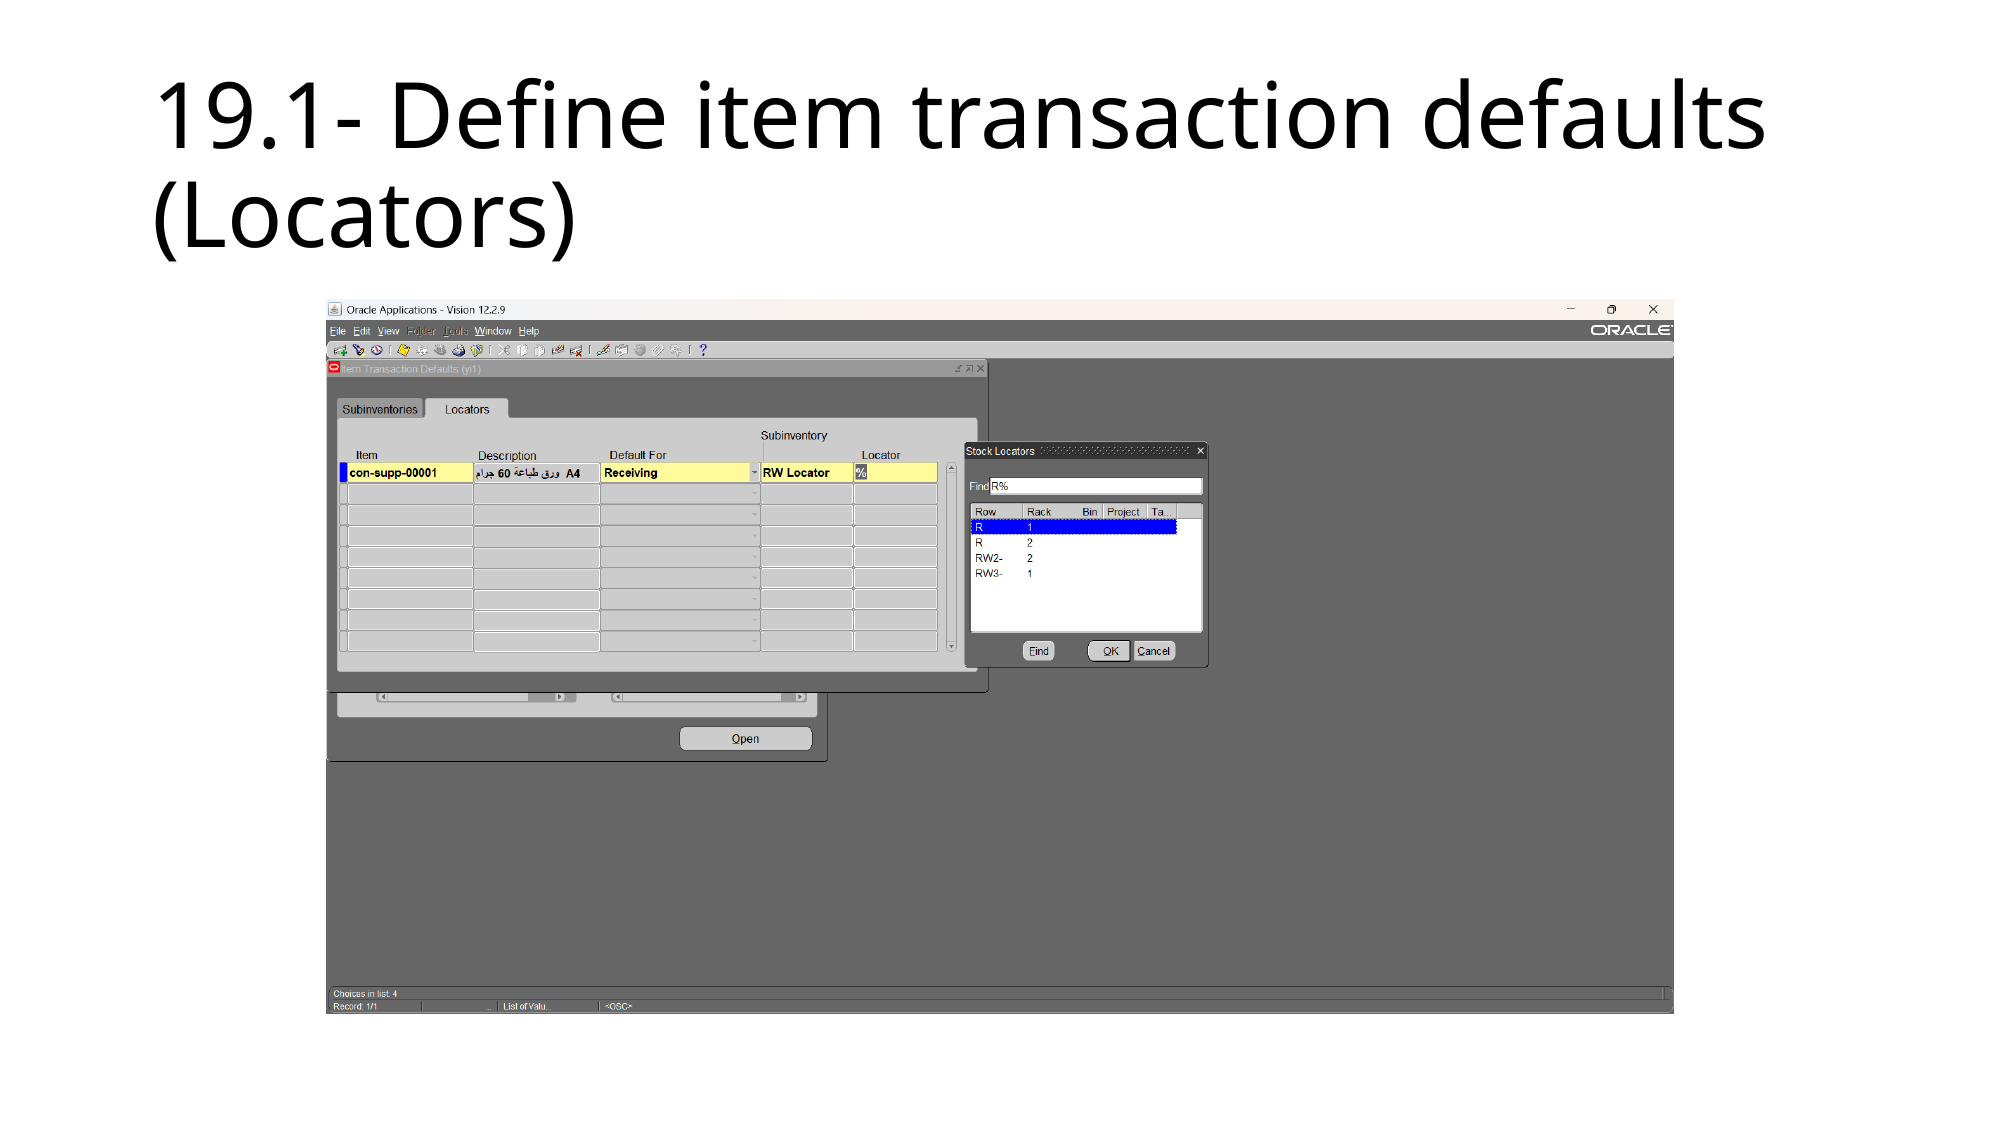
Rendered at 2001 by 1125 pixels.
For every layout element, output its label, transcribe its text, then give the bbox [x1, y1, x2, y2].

title 19.1- Define item transaction defaults (Locators) [137, 59, 1863, 278]
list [326, 299, 1674, 1014]
